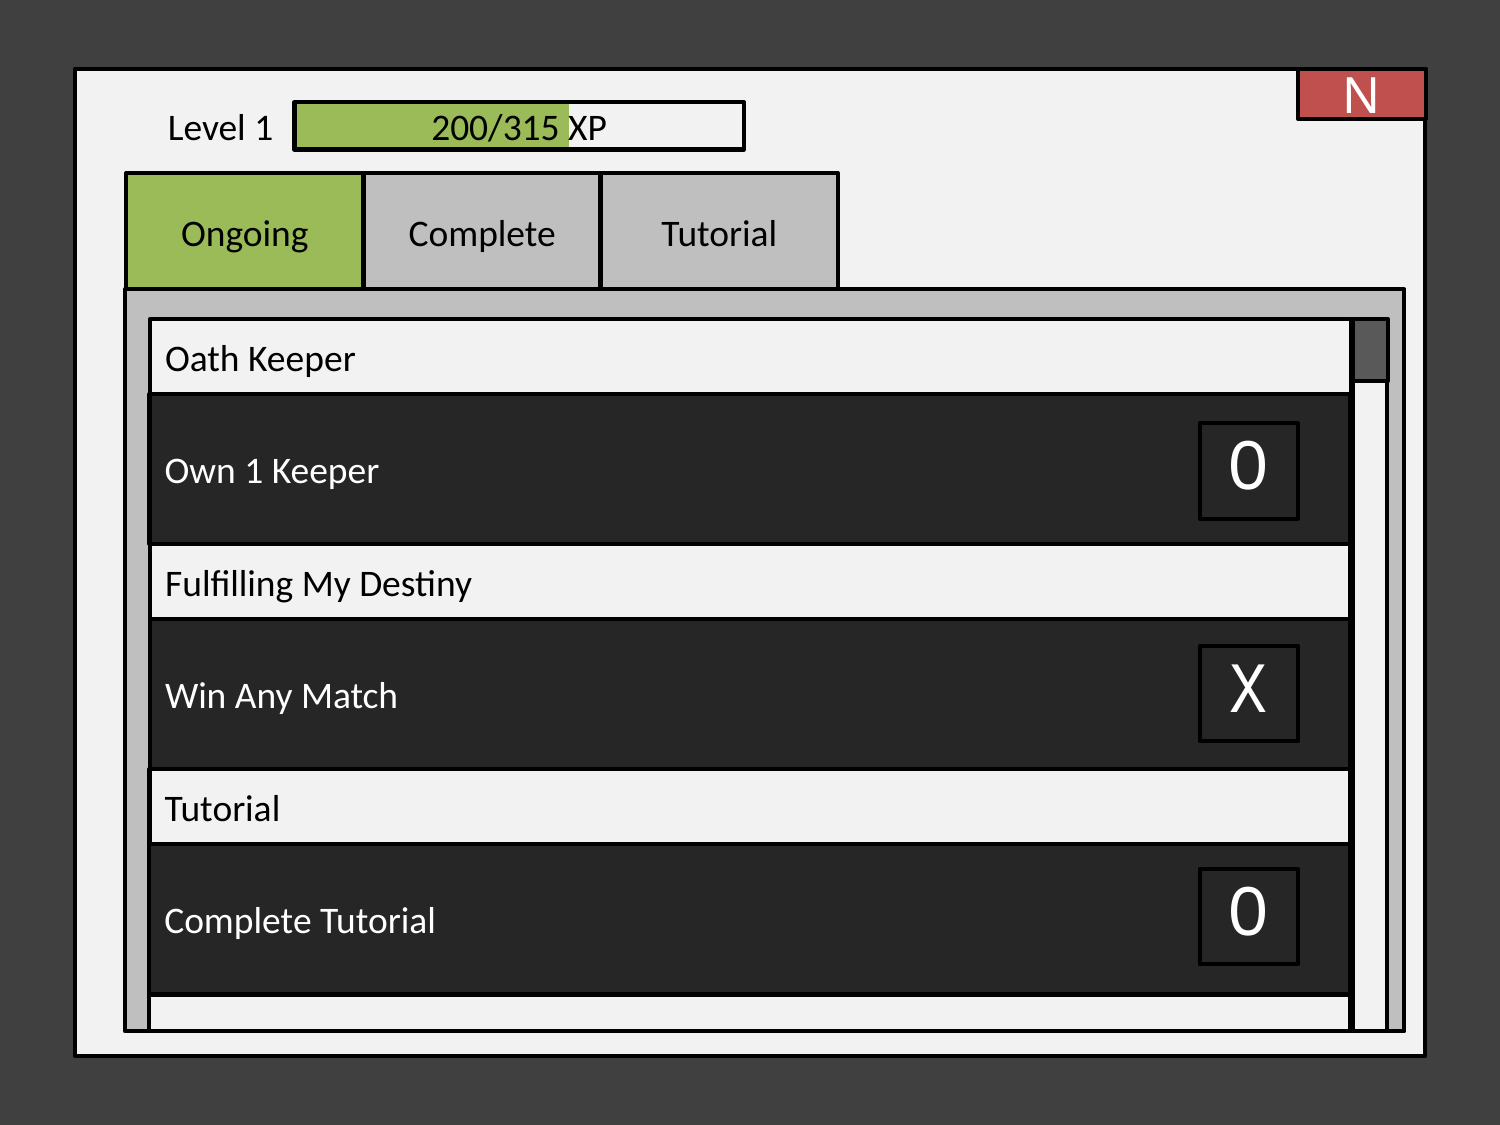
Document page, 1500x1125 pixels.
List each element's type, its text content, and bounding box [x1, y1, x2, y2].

text_box [123, 287, 1406, 1033]
text_box N [1296, 67, 1428, 121]
text_box Oath Keeper [148, 317, 1351, 396]
text_box [73, 67, 1427, 1058]
text_box Own 1 Keeper [147, 392, 1351, 546]
text_box O [1198, 867, 1300, 966]
text_box O [1198, 421, 1300, 521]
text_box Fulfilling My Destiny [148, 542, 1351, 621]
text_box [1351, 317, 1390, 383]
text_box Complete Tutorial [147, 846, 1351, 993]
text_box Win Any Match [148, 621, 1351, 767]
text_box Complete [361, 171, 598, 287]
text_box Ongoing [124, 171, 361, 287]
text_box [147, 993, 1351, 1033]
text_box Level 1 [153, 95, 289, 156]
text_box Tutorial [598, 171, 840, 287]
text_box X [1198, 644, 1300, 743]
text_box Tutorial [147, 767, 1351, 846]
text_box [1351, 383, 1389, 1033]
text_box 200/315 XP [292, 100, 746, 152]
